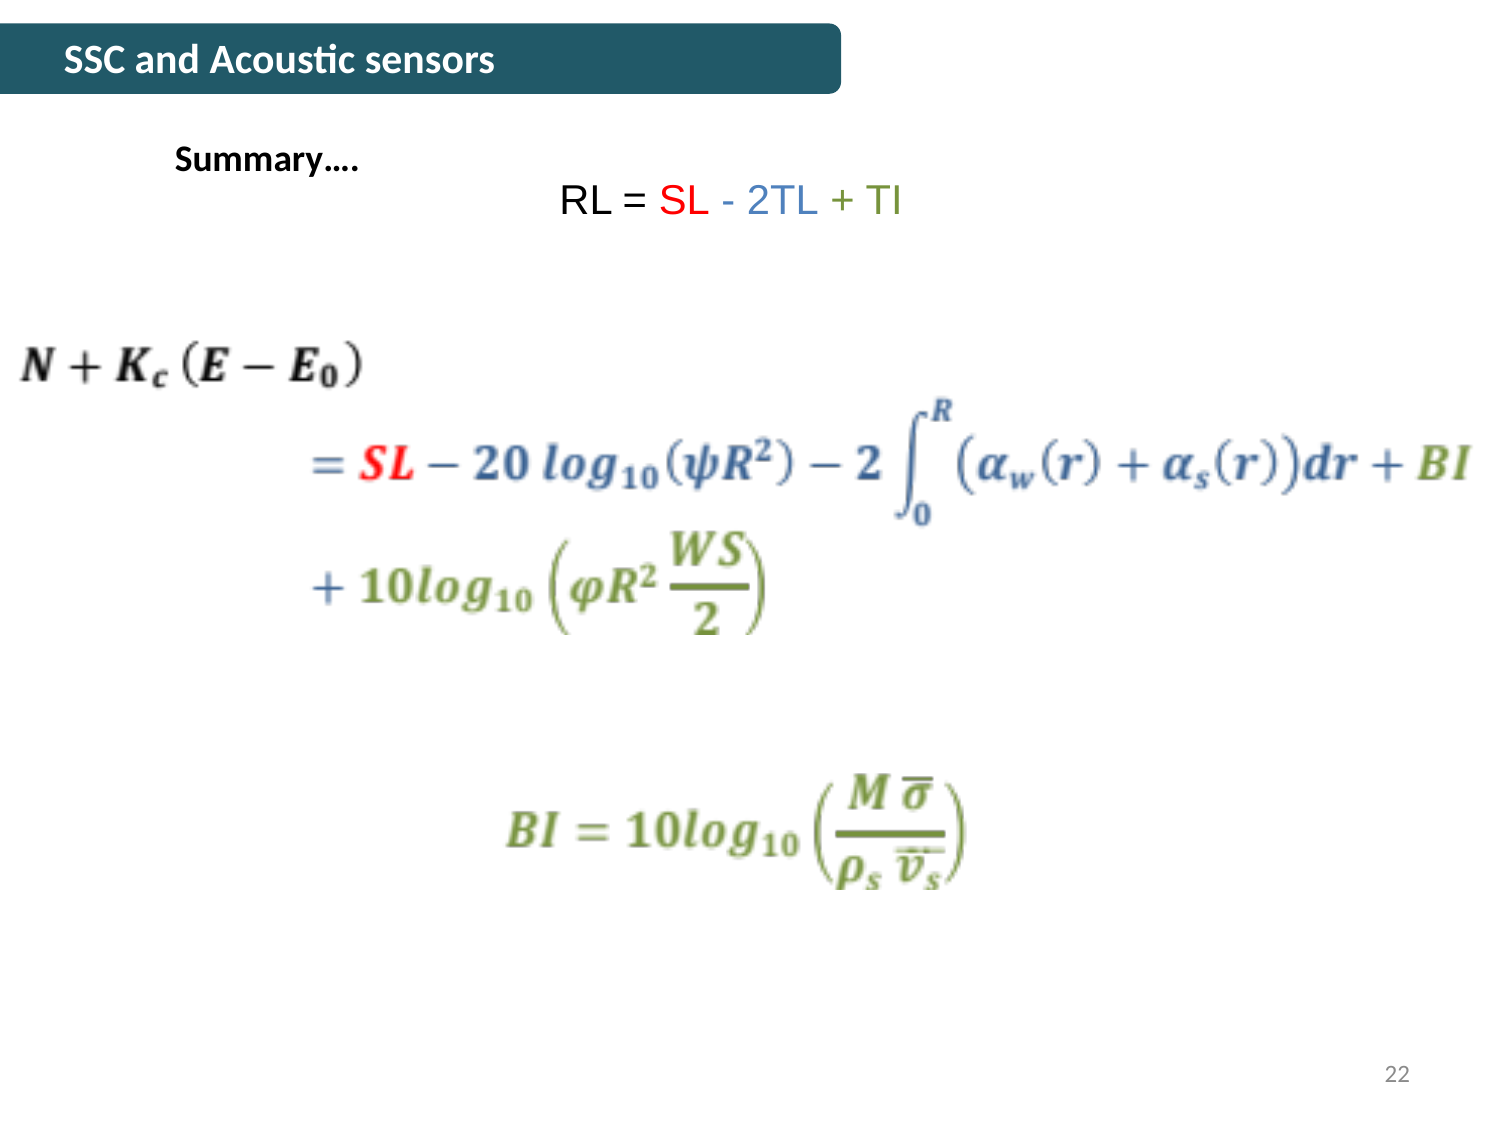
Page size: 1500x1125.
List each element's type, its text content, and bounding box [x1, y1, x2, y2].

picture [0, 336, 1500, 635]
text_box Summary…. [160, 126, 376, 187]
text_box [0, 21, 844, 96]
slide_number 22 [1074, 1042, 1425, 1103]
text_box SSC and Acoustic sensors [49, 24, 511, 90]
text_box RL = SL - 2TL + TI [256, 115, 1206, 281]
picture [0, 772, 1500, 890]
